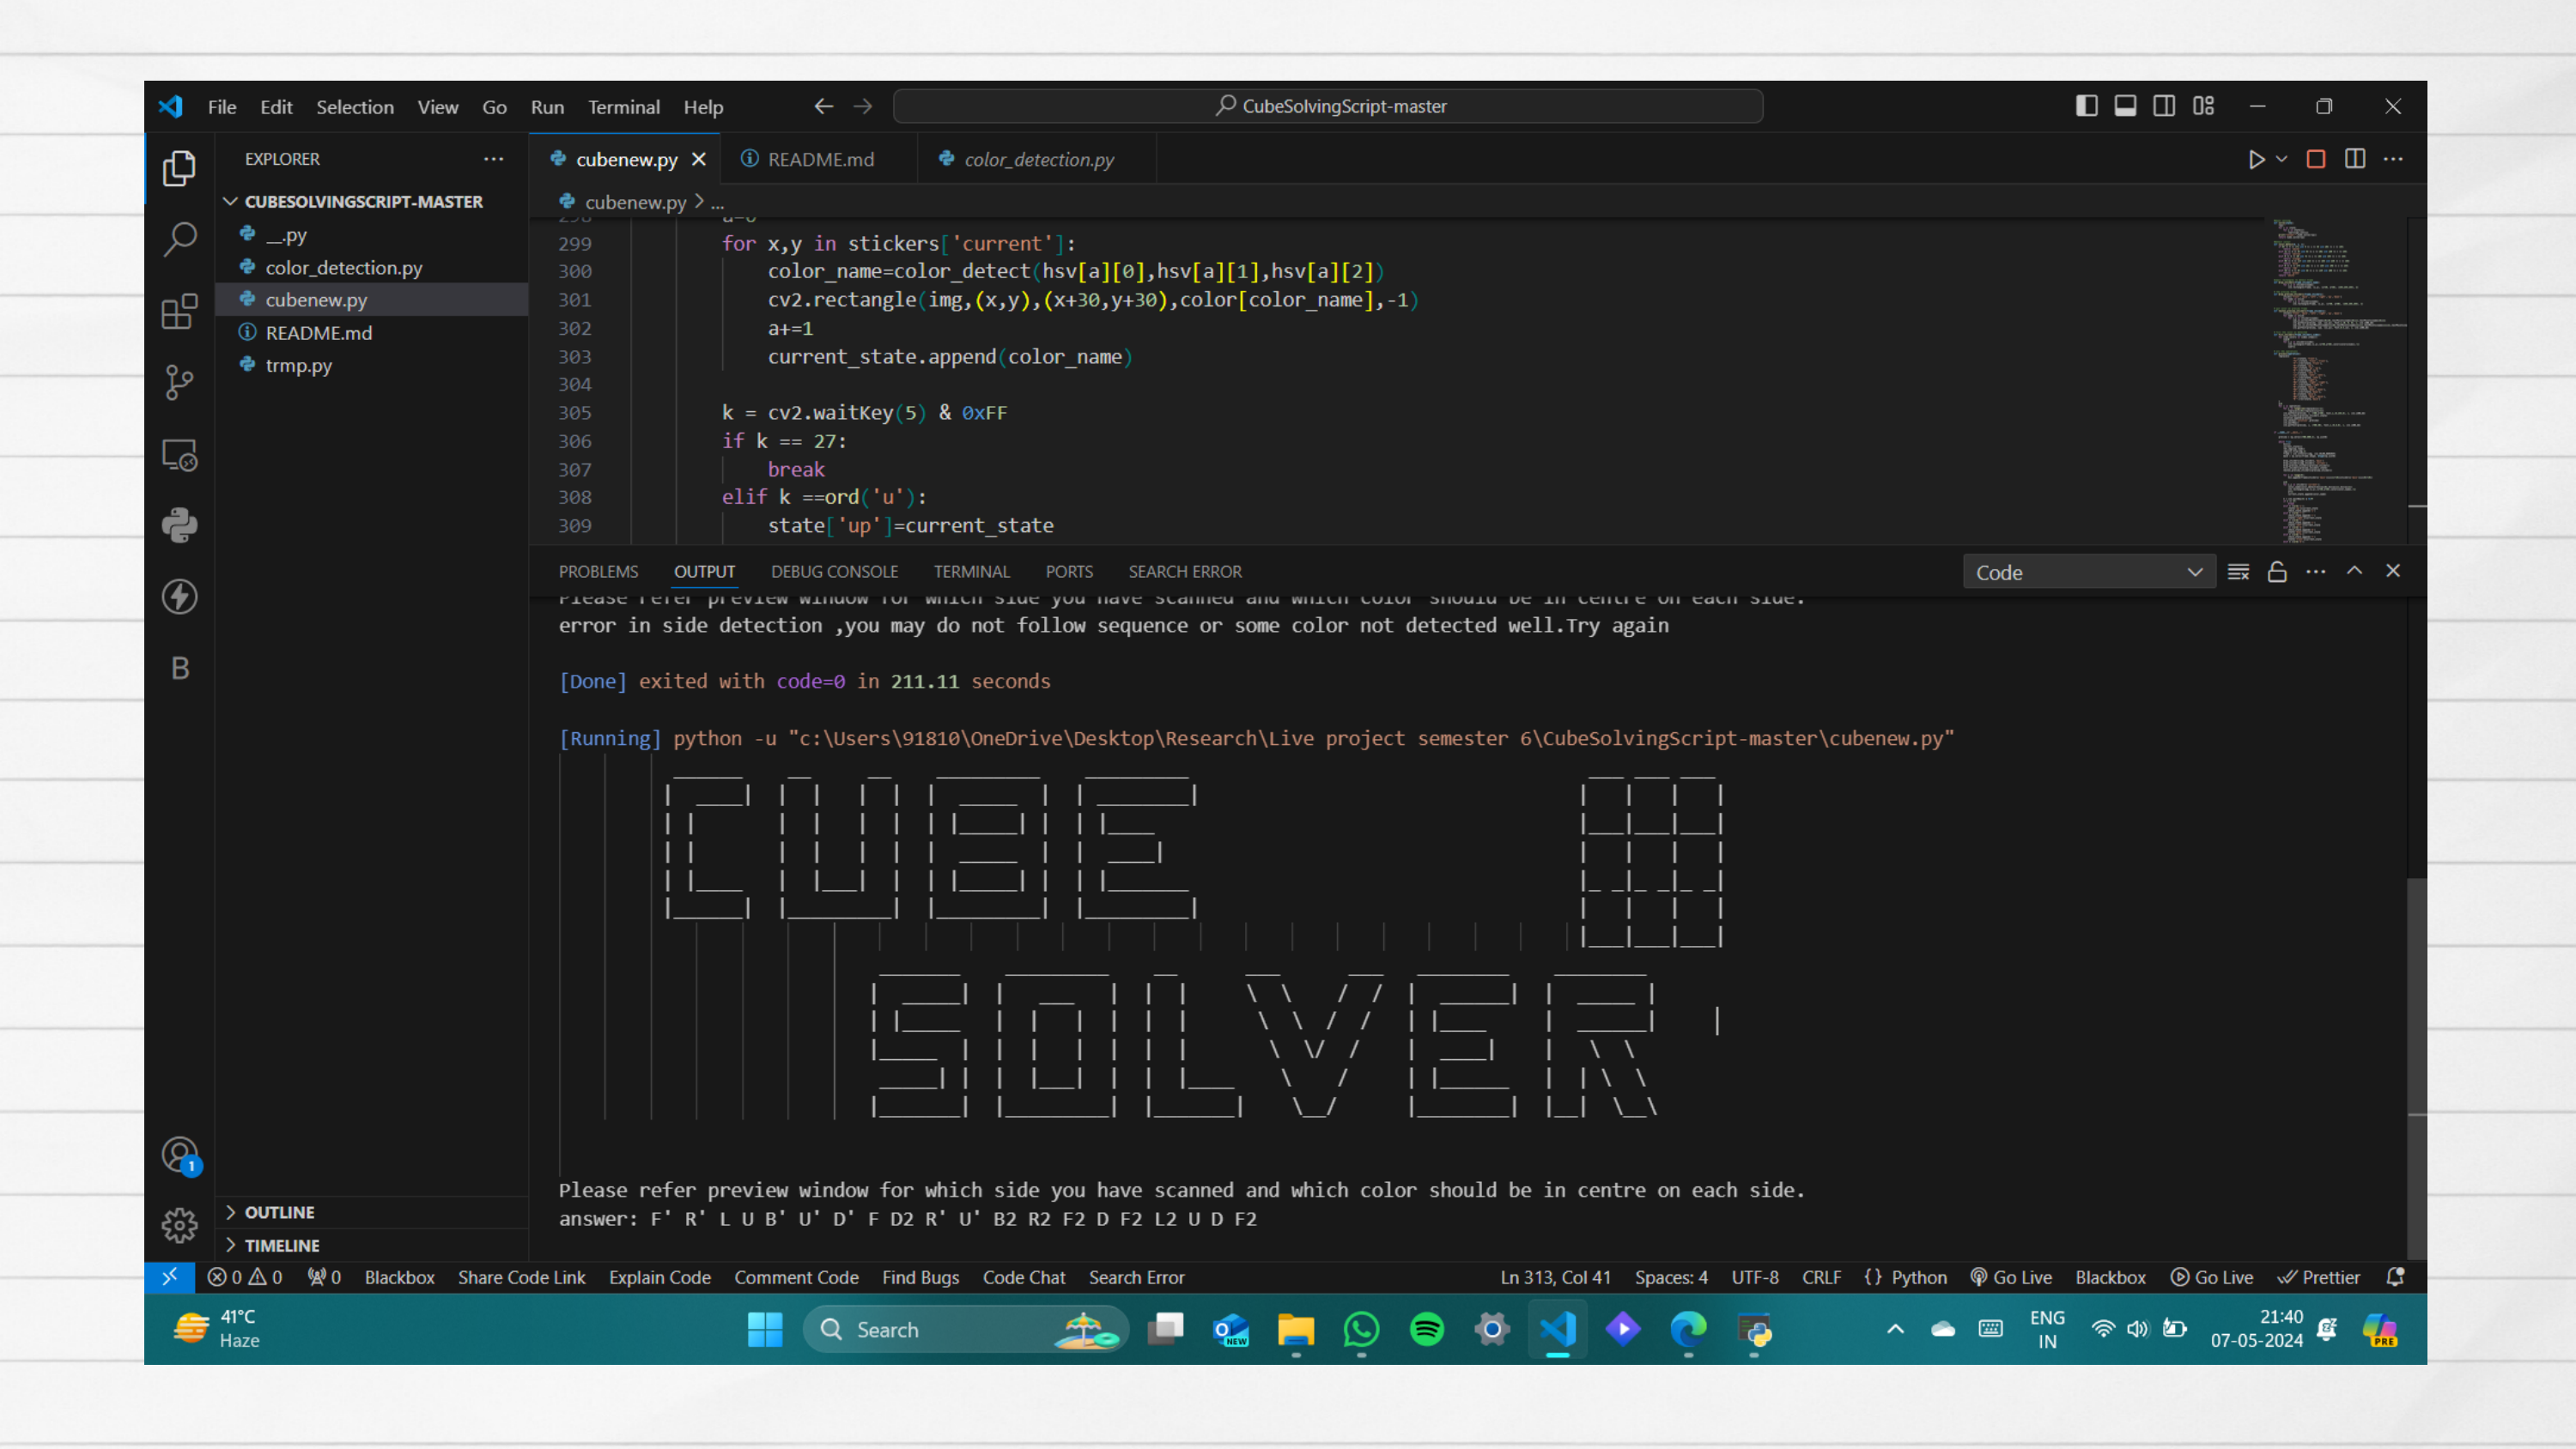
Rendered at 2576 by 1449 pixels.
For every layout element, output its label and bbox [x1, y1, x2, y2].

text_box [0, 0, 2576, 1449]
picture [144, 81, 2427, 1365]
